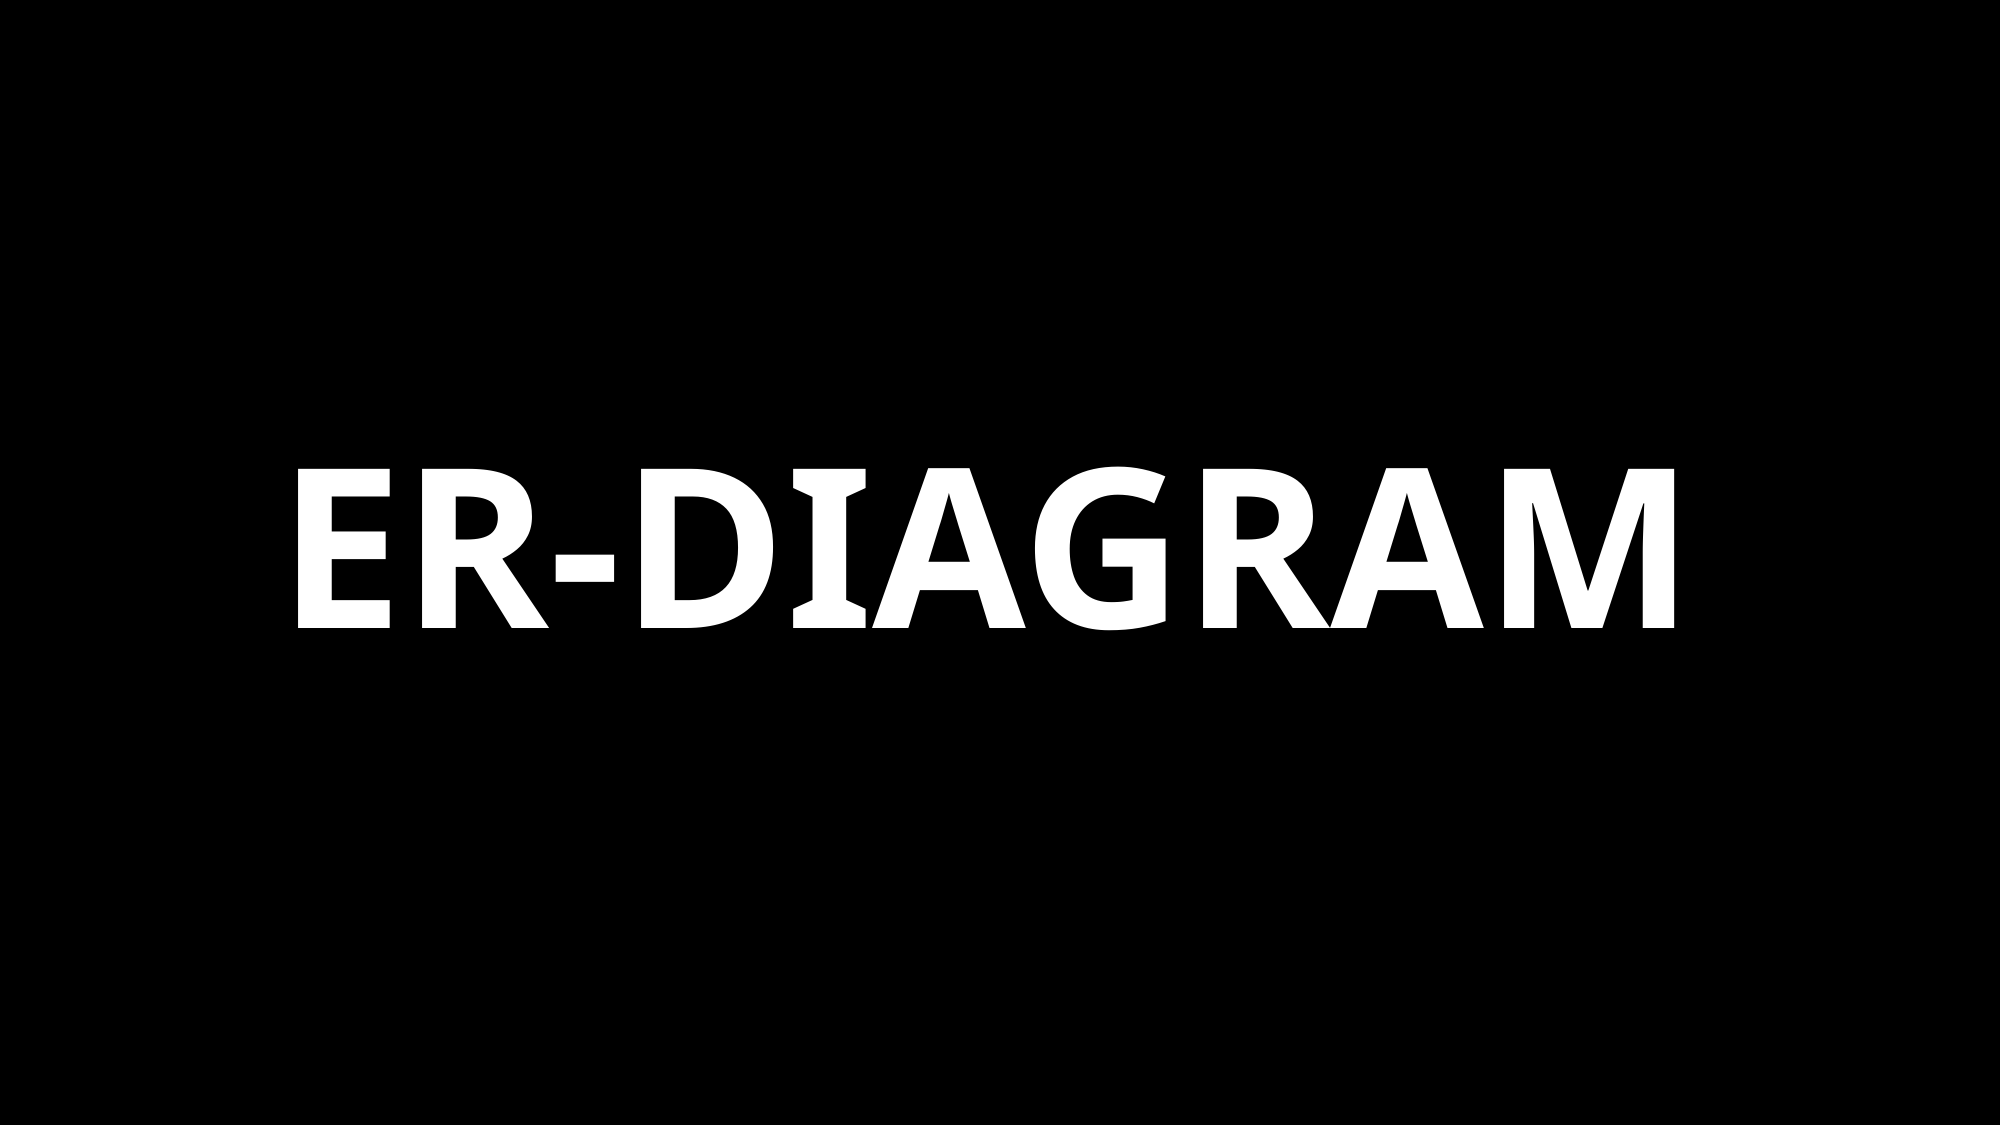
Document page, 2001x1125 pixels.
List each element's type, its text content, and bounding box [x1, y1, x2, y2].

title ER-Diagram [263, 439, 1737, 686]
